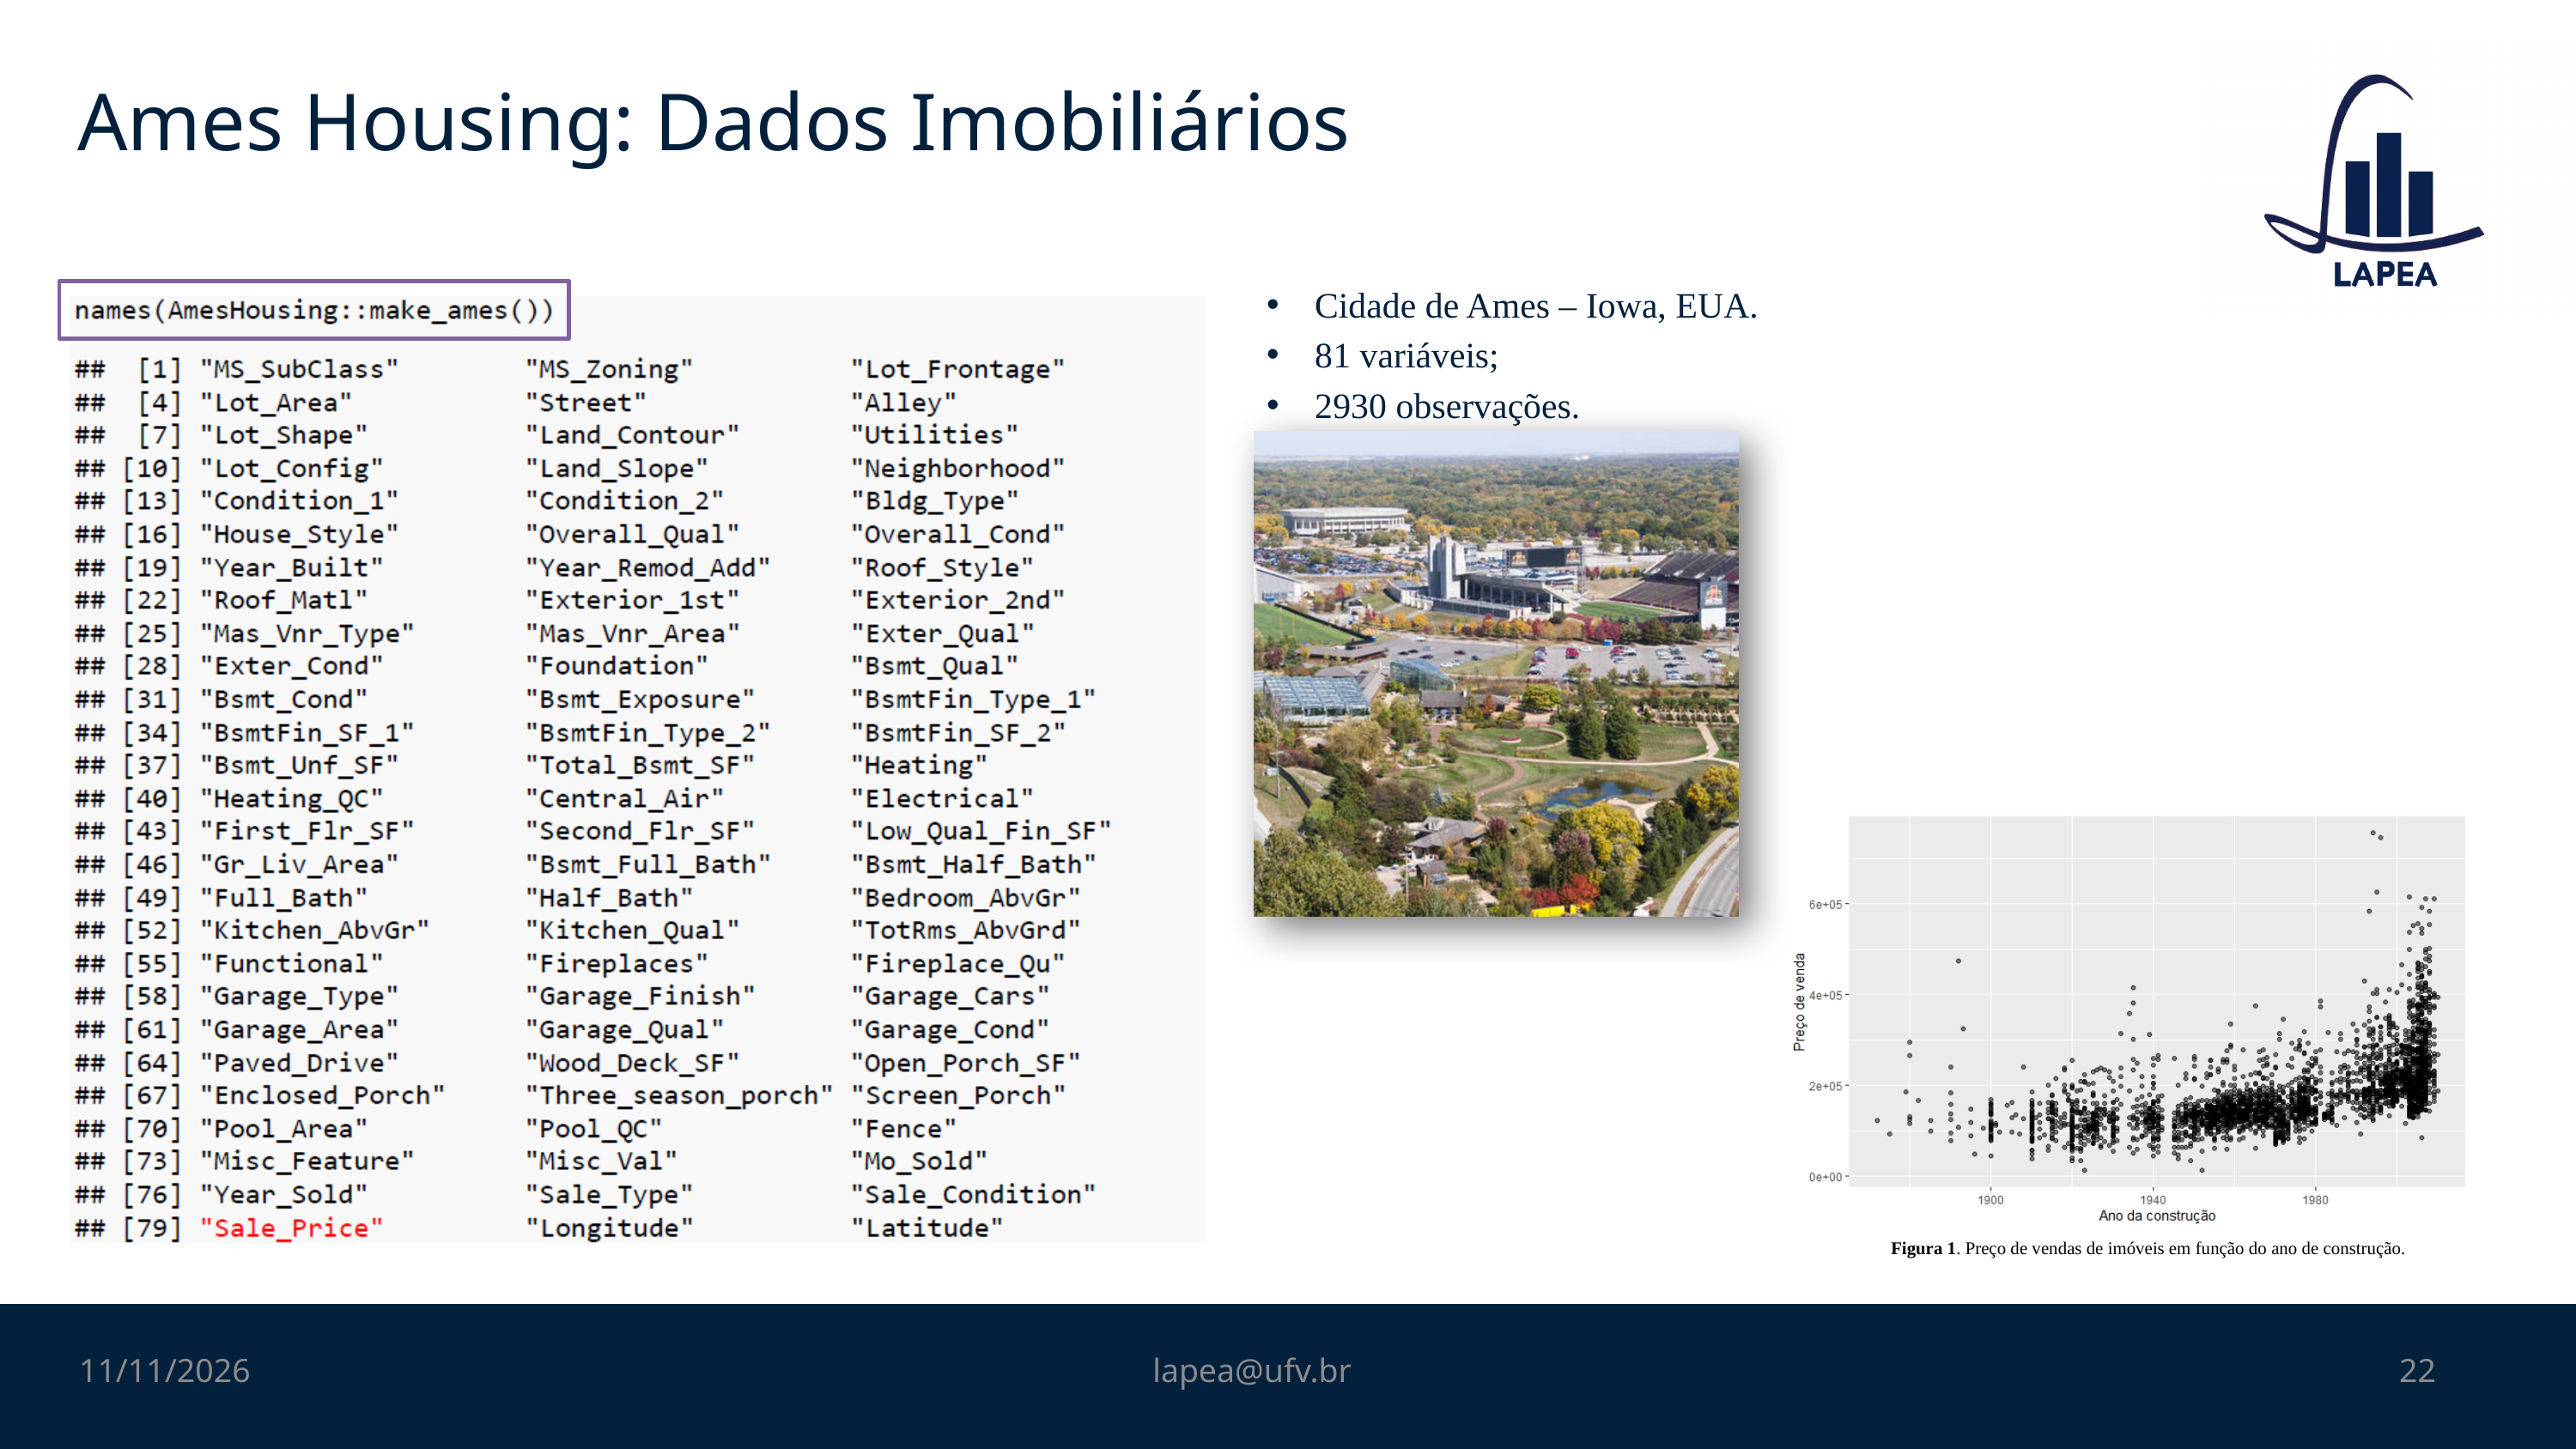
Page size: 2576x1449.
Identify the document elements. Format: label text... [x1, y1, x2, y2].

title Ames Housing: Dados Imobiliários [64, 39, 2190, 200]
footer lapea@ufv.br [410, 1346, 2095, 1398]
text_box [59, 281, 569, 339]
picture [2200, 40, 2571, 318]
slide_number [66, 1346, 368, 1398]
picture [1253, 431, 1740, 917]
slide_number 22 [2148, 1346, 2450, 1398]
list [65, 296, 1205, 1246]
text_box Figura 1. Preço de vendas de imóveis em função do ano de construção. [1878, 1237, 2419, 1265]
picture [1785, 809, 2473, 1230]
text_box Cidade de Ames – Iowa, EUA. 81 variáveis; 2930 observações. [1254, 276, 1828, 453]
